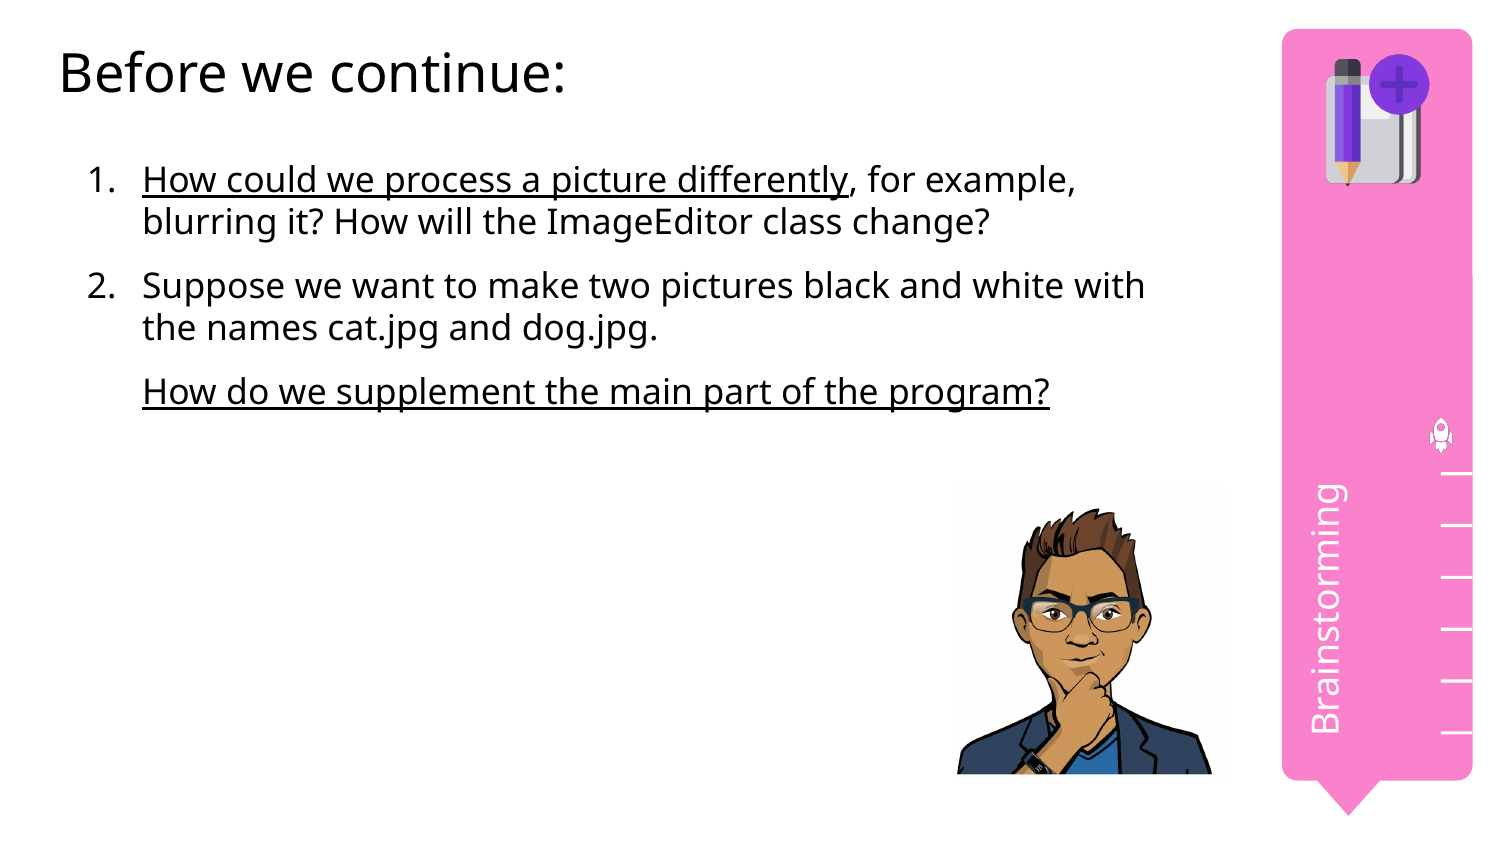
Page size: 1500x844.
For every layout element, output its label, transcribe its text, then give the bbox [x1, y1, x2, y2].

picture [949, 484, 1229, 784]
text_box Before we continue: [58, 38, 1250, 111]
text_box How could we process a picture differently, for example, blurring it? How will the ImageEditor class change? Suppose we want to make two pictures black and white with the names cat.jpg and dog.jpg. How do we supplement the main part of the program? [52, 142, 1190, 674]
picture [1290, 38, 1464, 202]
picture [1423, 412, 1459, 459]
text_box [1281, 28, 1473, 817]
